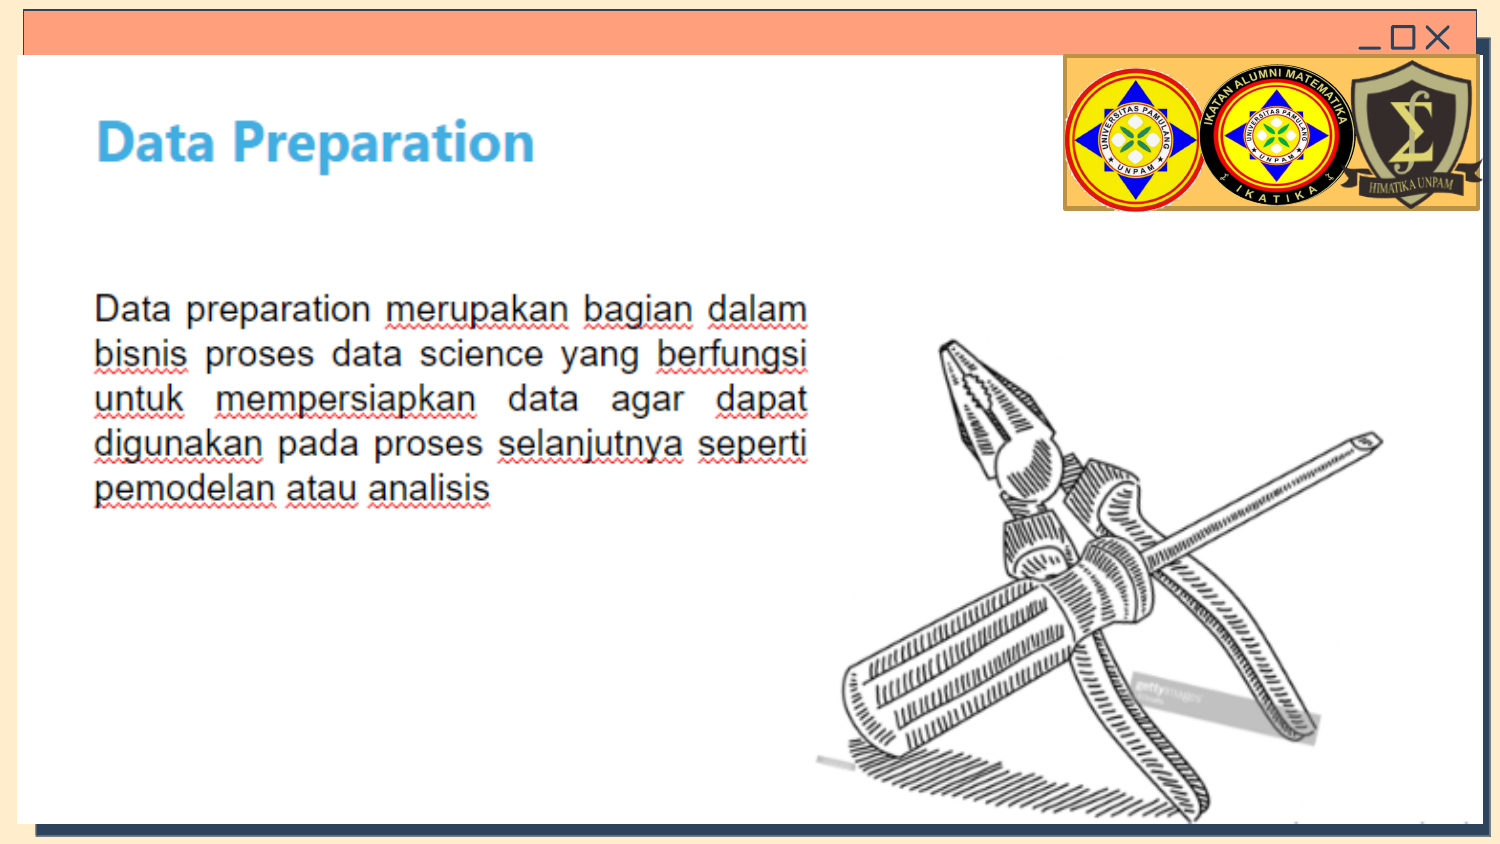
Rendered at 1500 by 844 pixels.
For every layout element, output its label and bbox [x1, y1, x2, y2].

picture [17, 55, 1483, 824]
